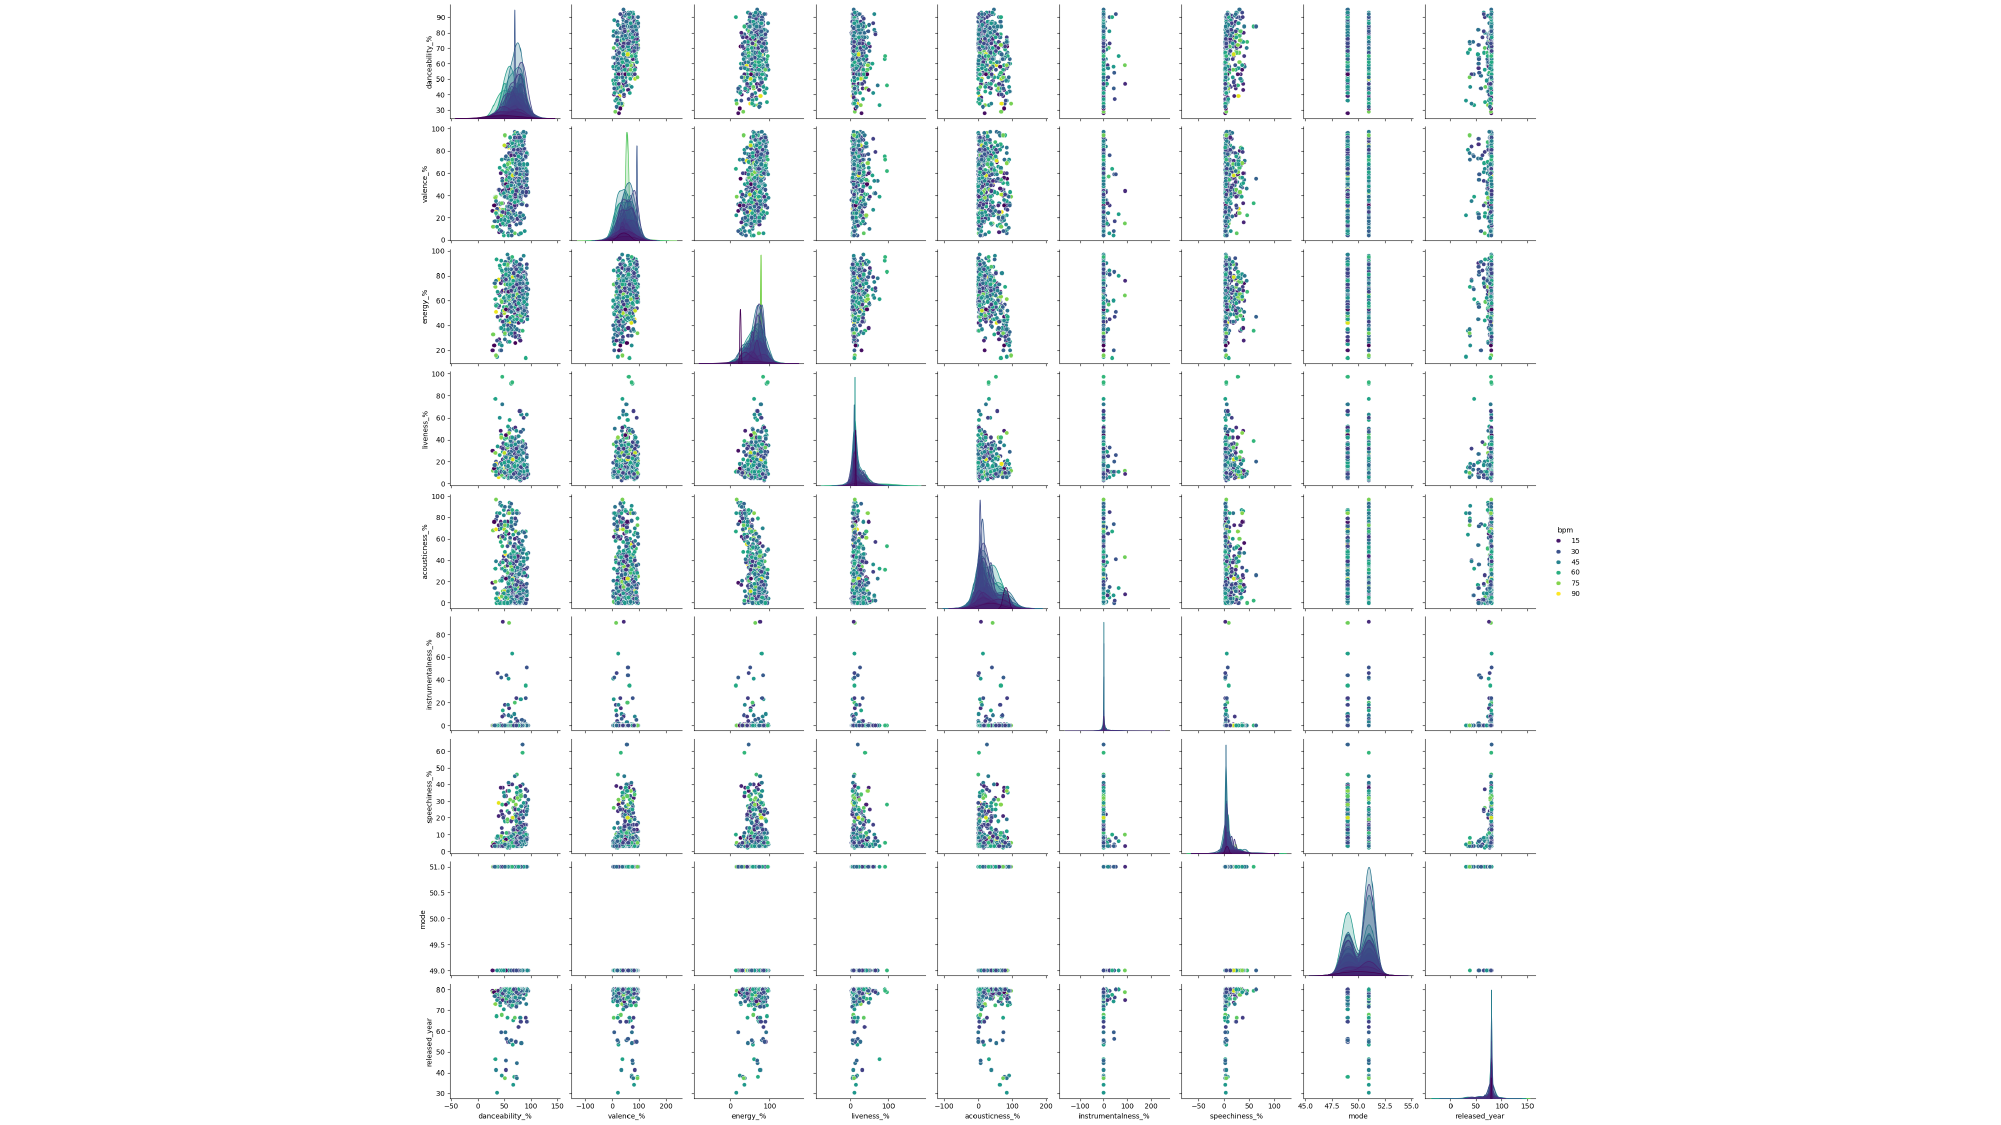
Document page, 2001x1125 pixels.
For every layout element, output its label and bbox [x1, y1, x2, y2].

picture [414, 0, 1586, 1125]
